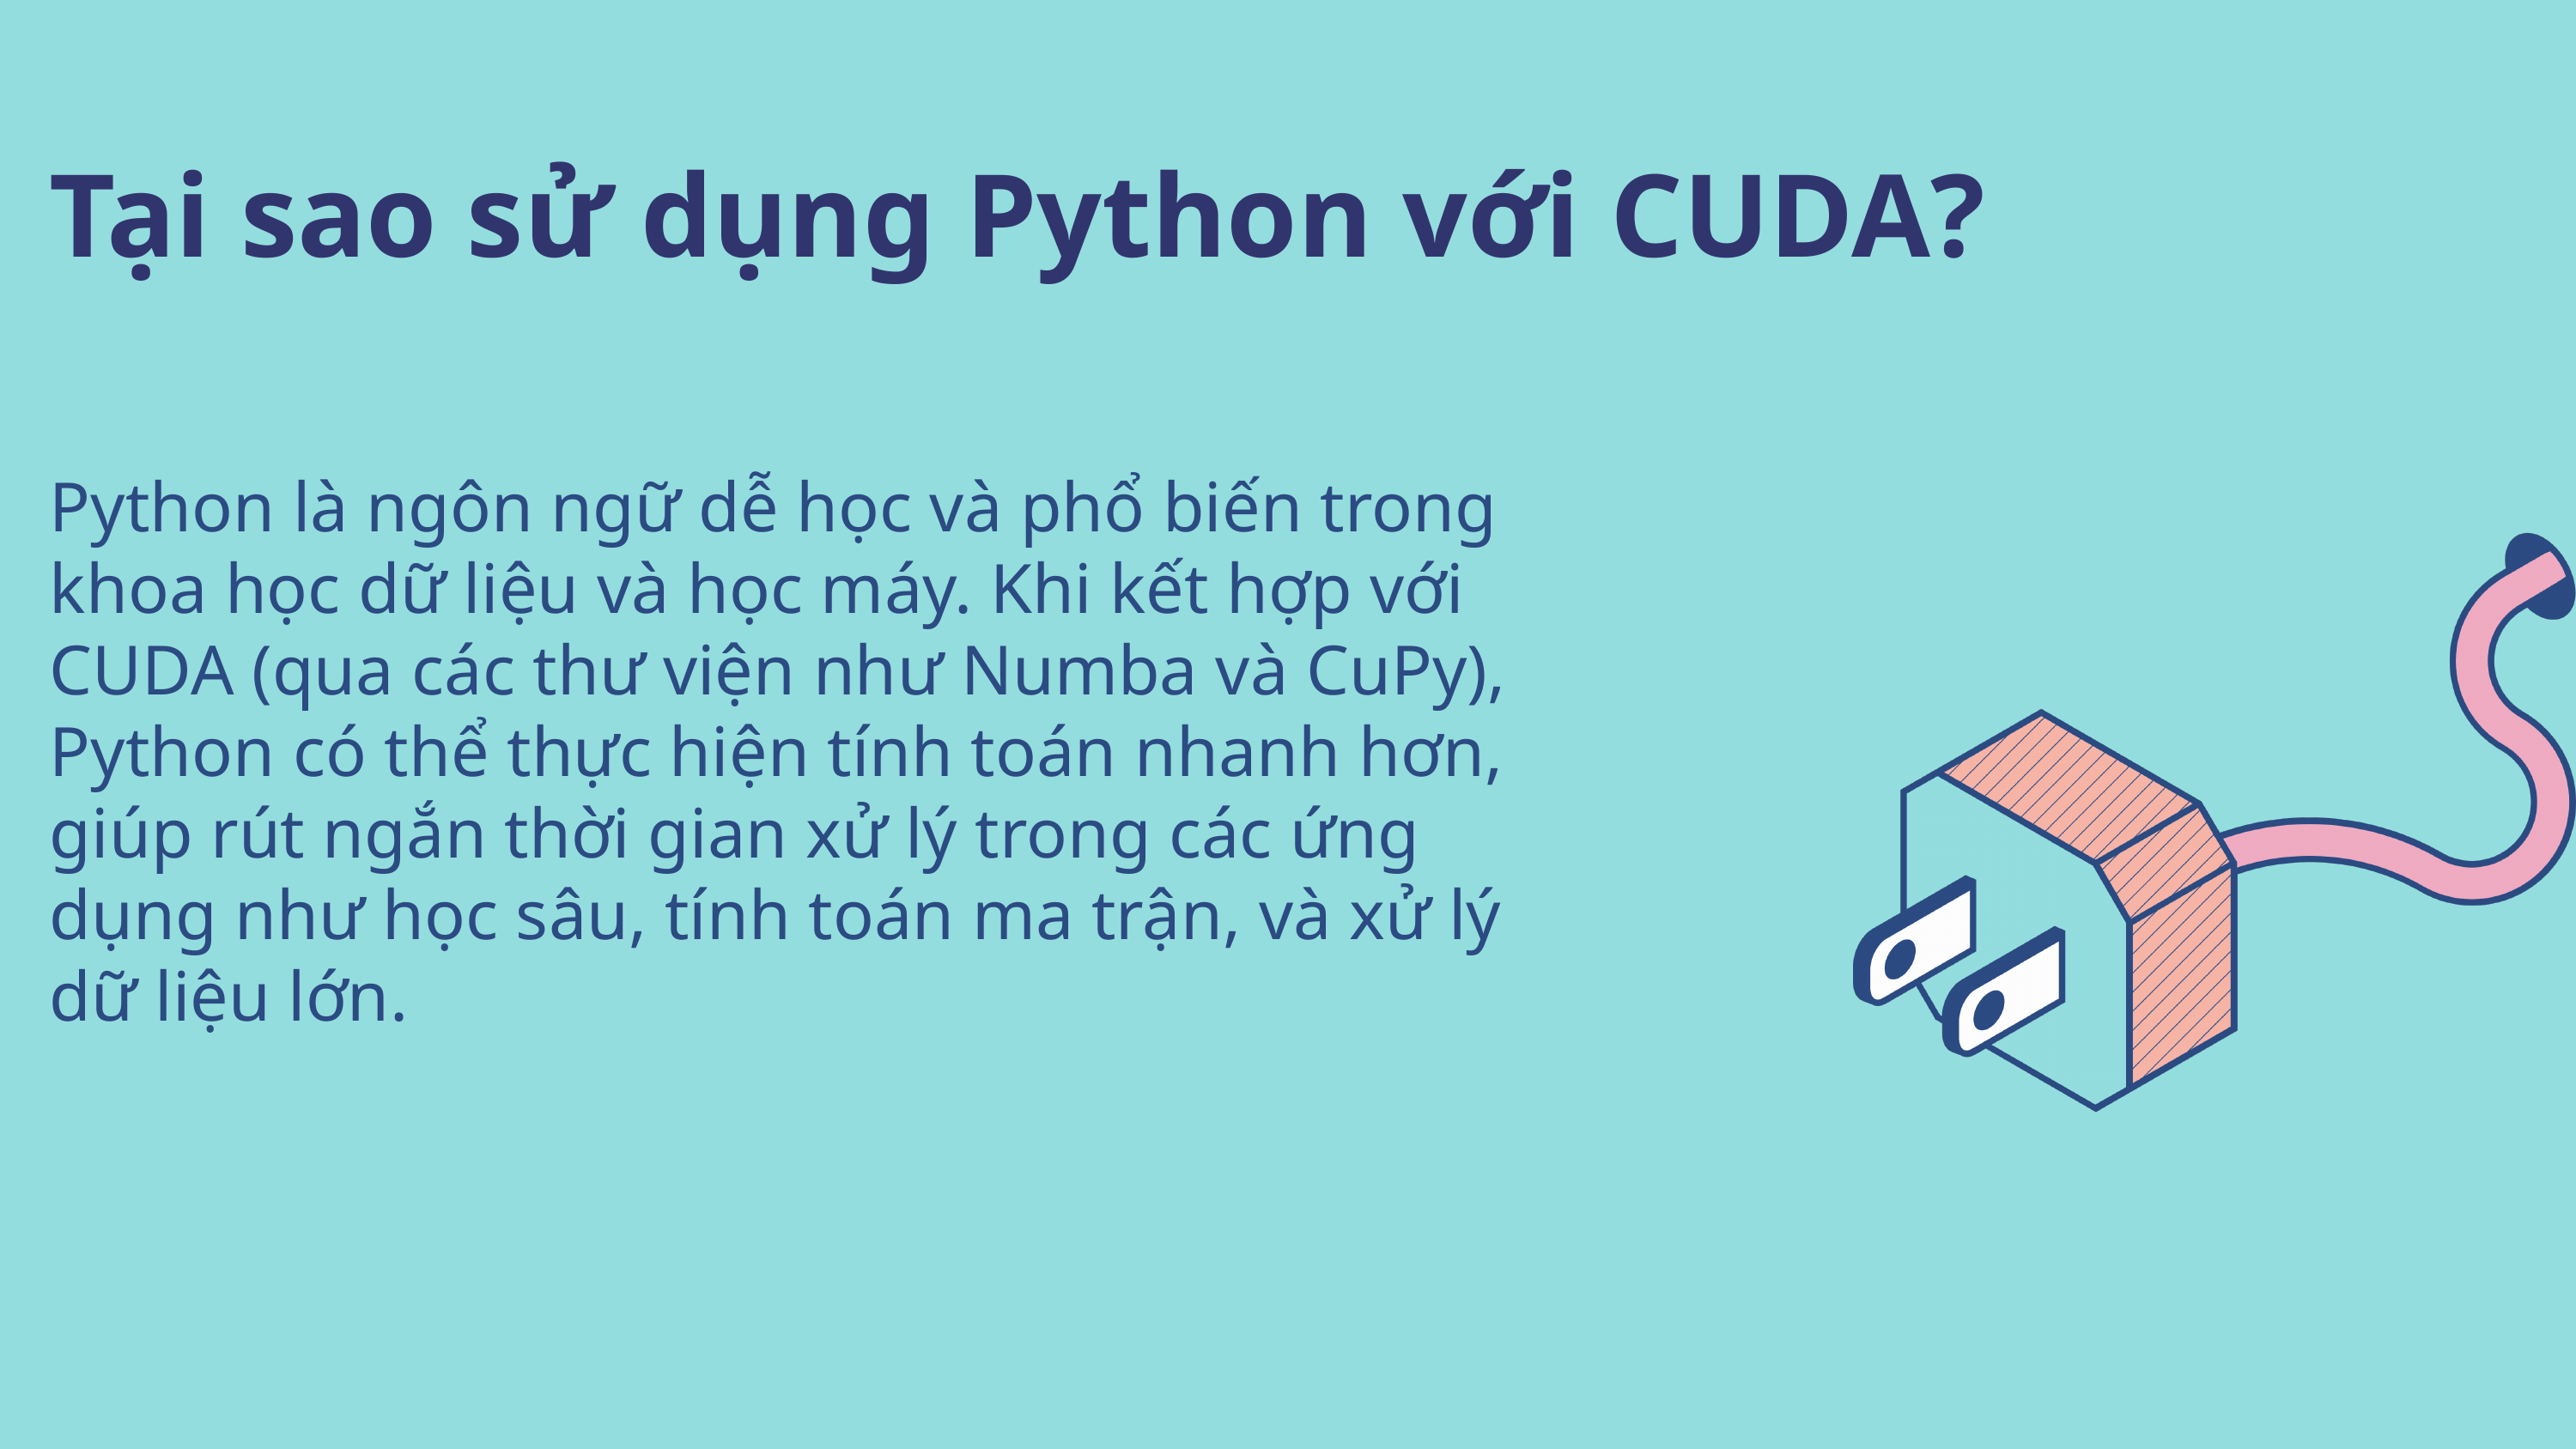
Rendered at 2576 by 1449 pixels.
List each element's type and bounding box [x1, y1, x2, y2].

text_box [1853, 532, 2576, 1113]
text_box [49, 144, 2160, 1028]
